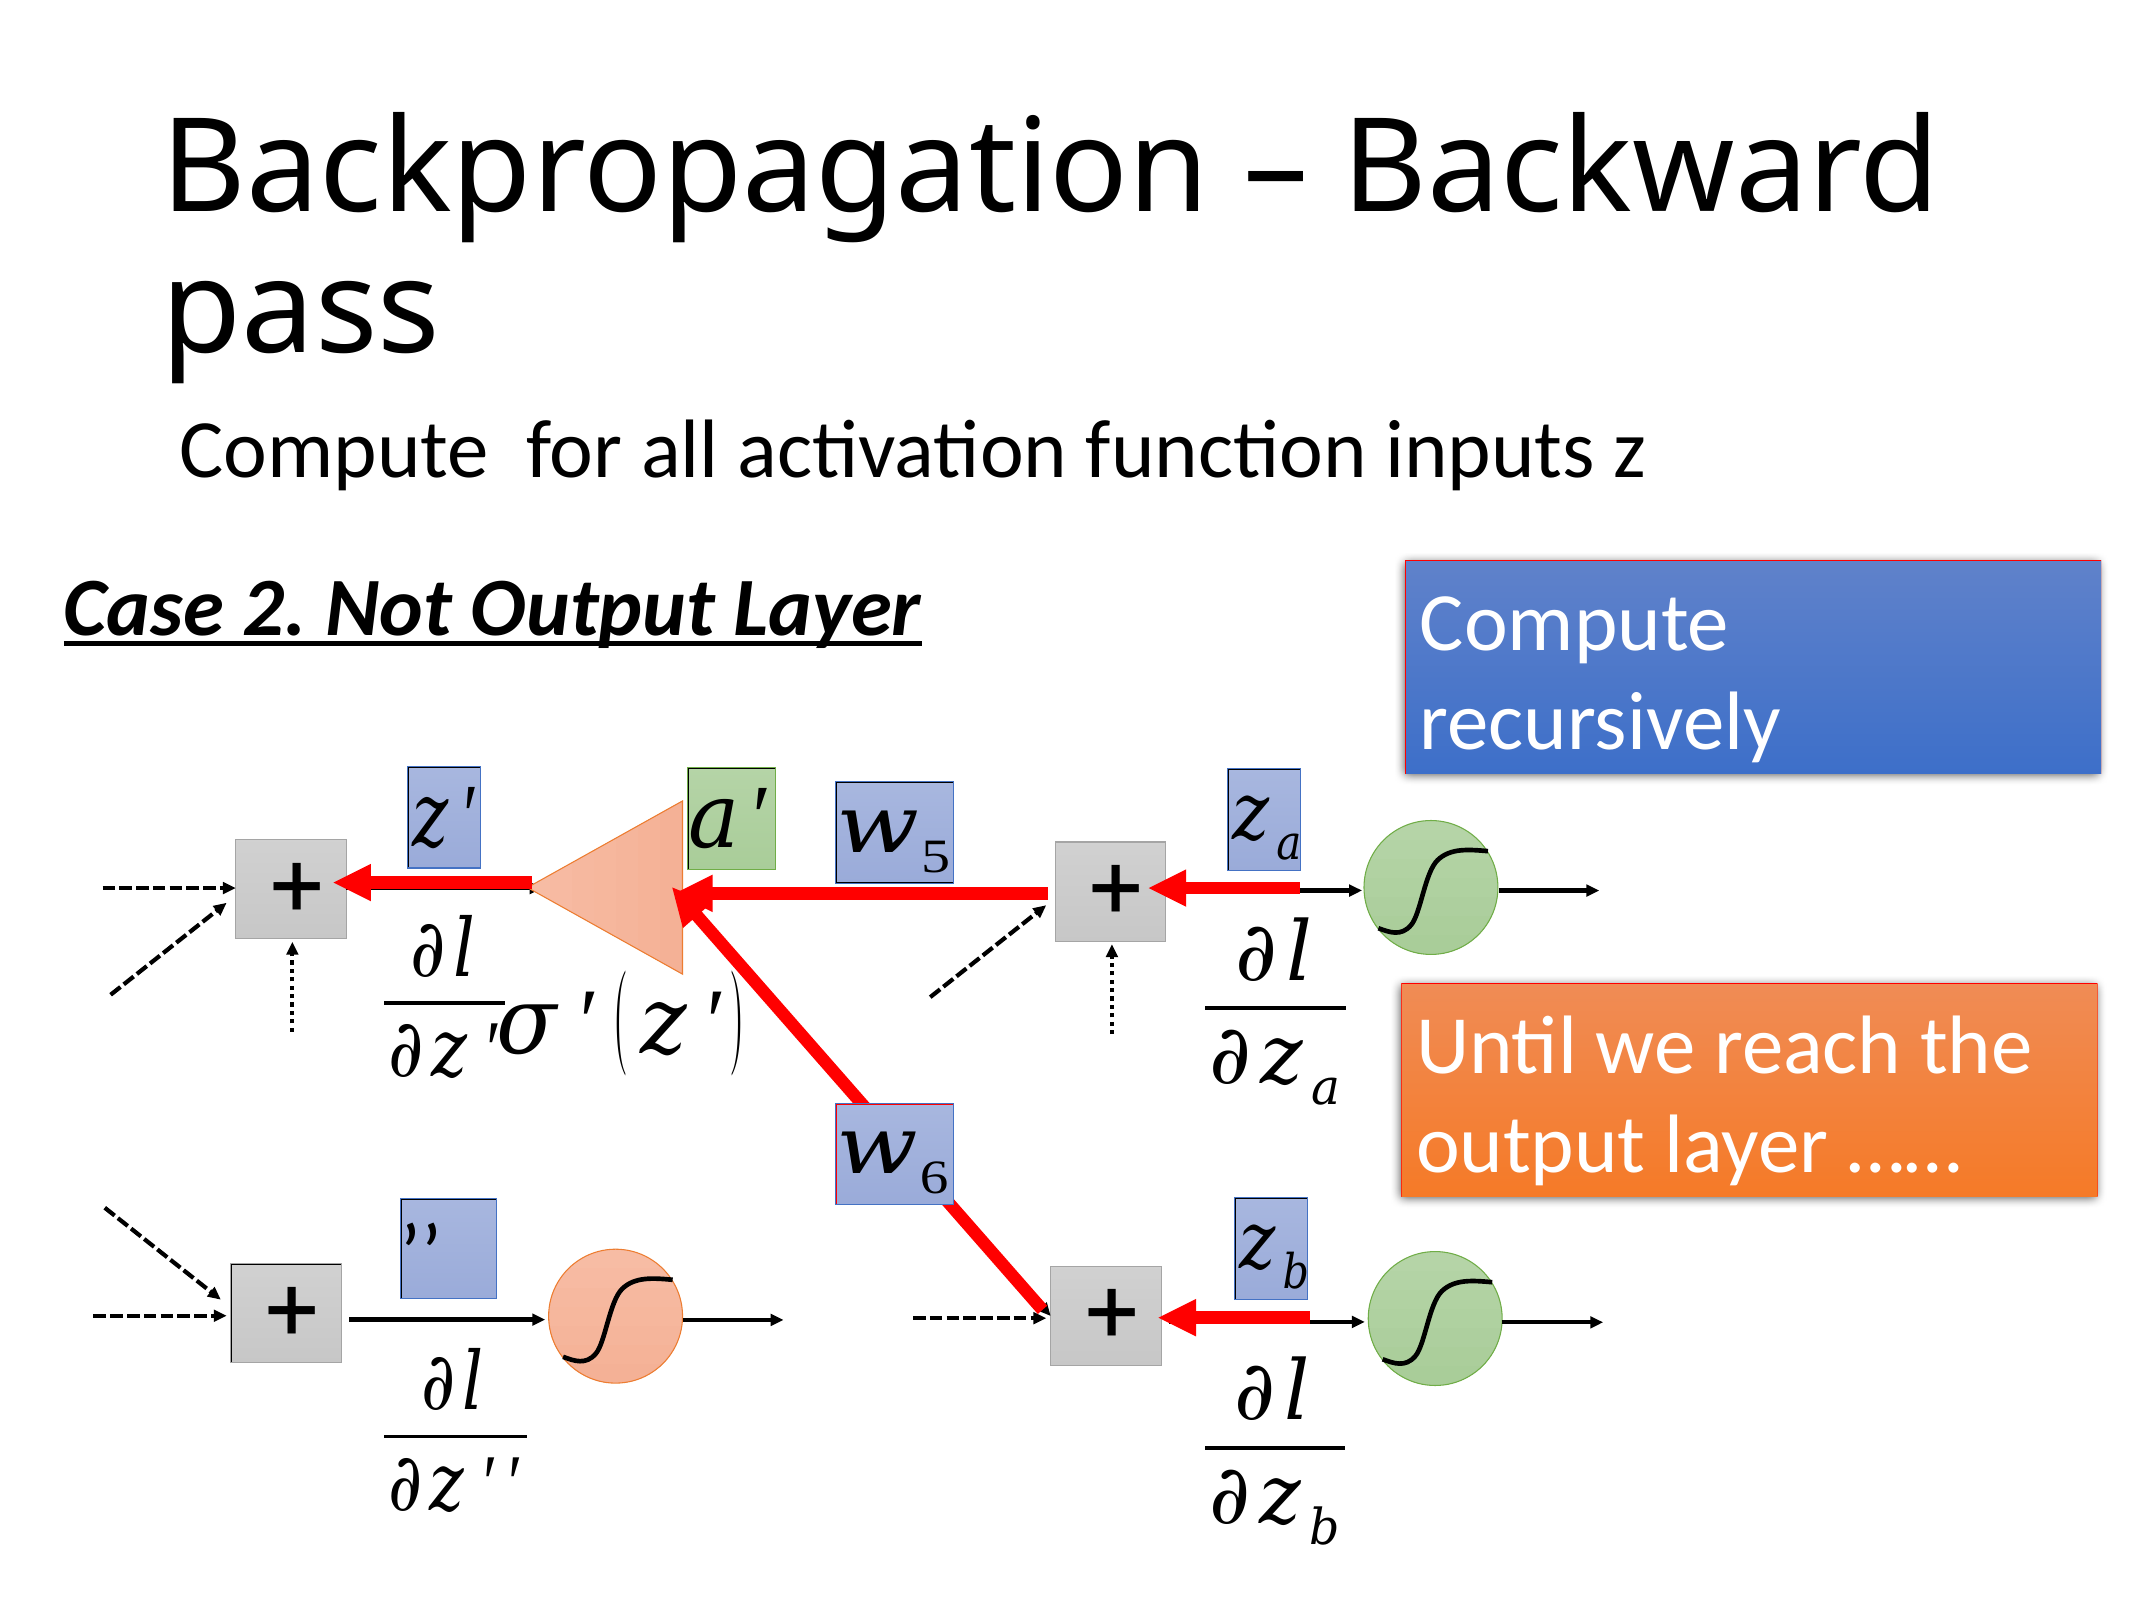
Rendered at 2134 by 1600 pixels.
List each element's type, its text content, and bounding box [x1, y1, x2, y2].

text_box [104, 1207, 221, 1300]
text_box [672, 887, 1043, 1310]
title Backpropagation – Backward pass [146, 85, 1987, 395]
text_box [1364, 820, 1600, 955]
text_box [110, 902, 227, 995]
text_box Case 2. Not Output Layer [49, 545, 978, 660]
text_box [235, 839, 347, 939]
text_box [682, 900, 1051, 1316]
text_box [1050, 1266, 1162, 1366]
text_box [548, 1249, 784, 1384]
text_box [528, 800, 684, 969]
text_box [1055, 841, 1166, 942]
text_box Until we reach the output layer …… [1401, 983, 2098, 1197]
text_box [1368, 1251, 1603, 1386]
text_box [230, 1263, 342, 1363]
